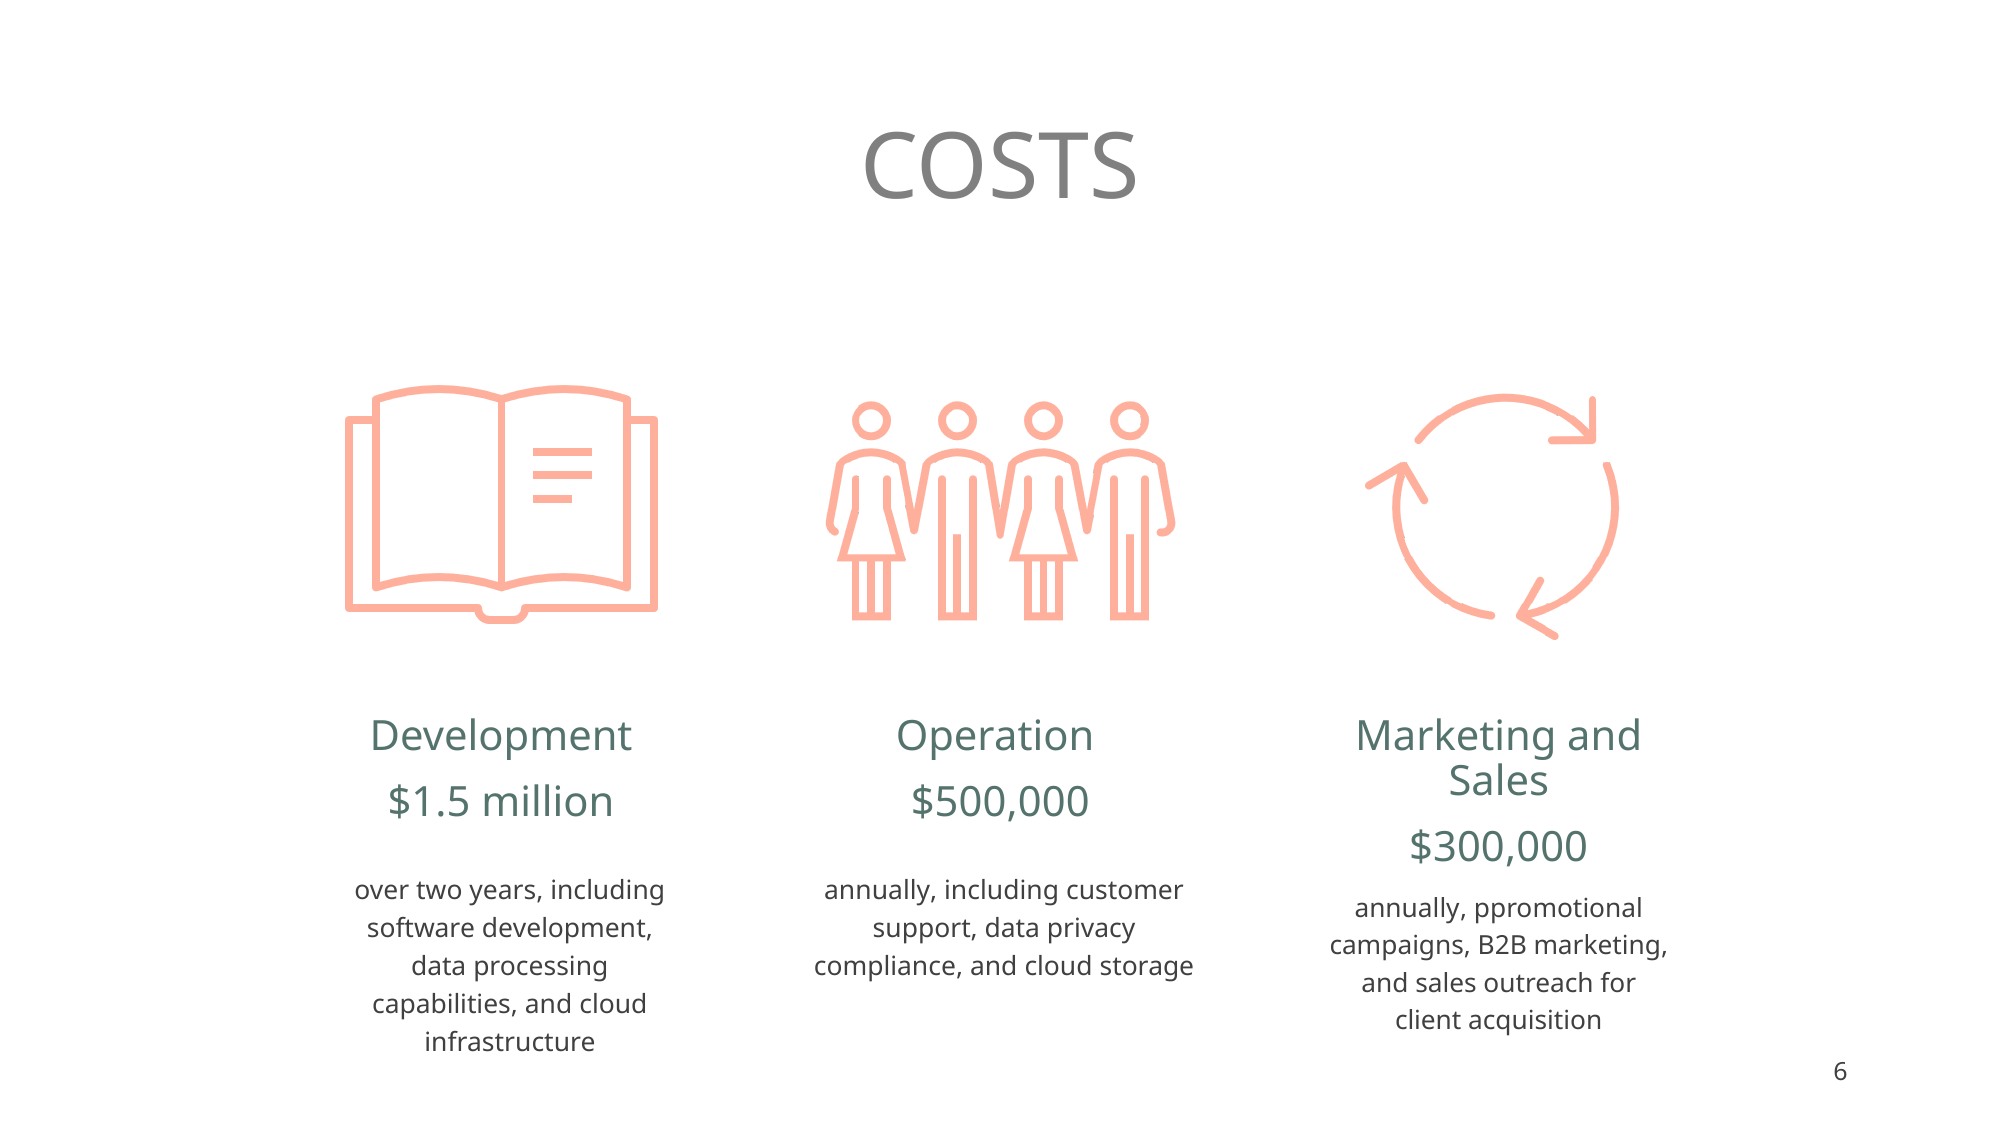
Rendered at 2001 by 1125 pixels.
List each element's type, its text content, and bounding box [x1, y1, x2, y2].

list annually, including customer support, data privacy compliance, and cloud storage [797, 859, 1212, 1025]
picture [1311, 322, 1687, 698]
slide_number 6 [1412, 1042, 1863, 1103]
list Operation $500,000 [813, 707, 1188, 767]
list over two years, including software development, data processing capabilities, and cloud infrastructure [322, 859, 698, 1066]
list annually, ppromotional campaigns, B2B marketing, and sales outreach for client acquisition [1311, 877, 1687, 1066]
picture [313, 322, 689, 698]
title COSTS [137, 59, 1863, 278]
list Marketing and Sales $300,000 [1293, 707, 1704, 777]
list Development $1.5 million [313, 707, 689, 767]
picture [812, 322, 1188, 698]
